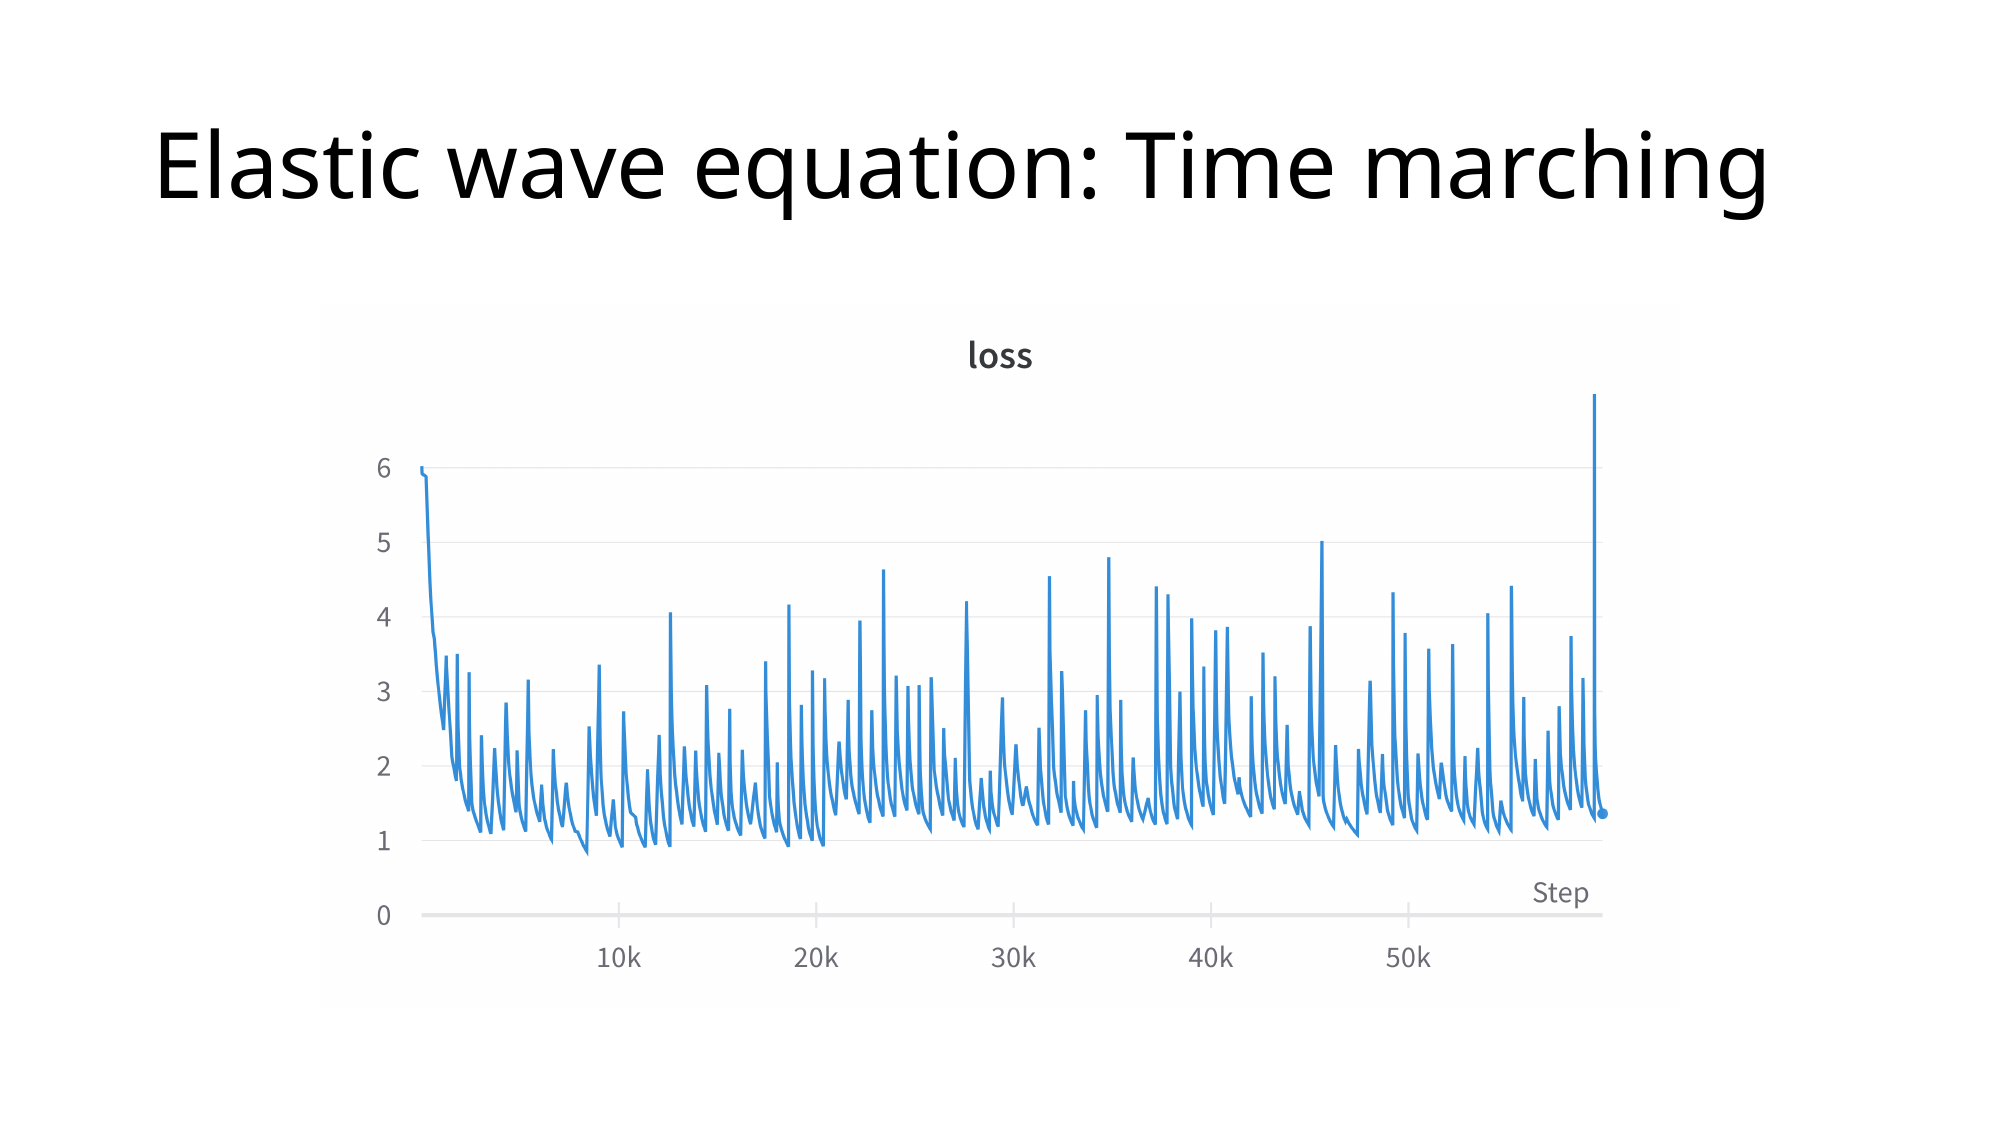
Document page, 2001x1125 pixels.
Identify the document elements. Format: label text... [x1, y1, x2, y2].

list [320, 299, 1680, 1014]
title Elastic wave equation: Time marching [137, 59, 1863, 278]
